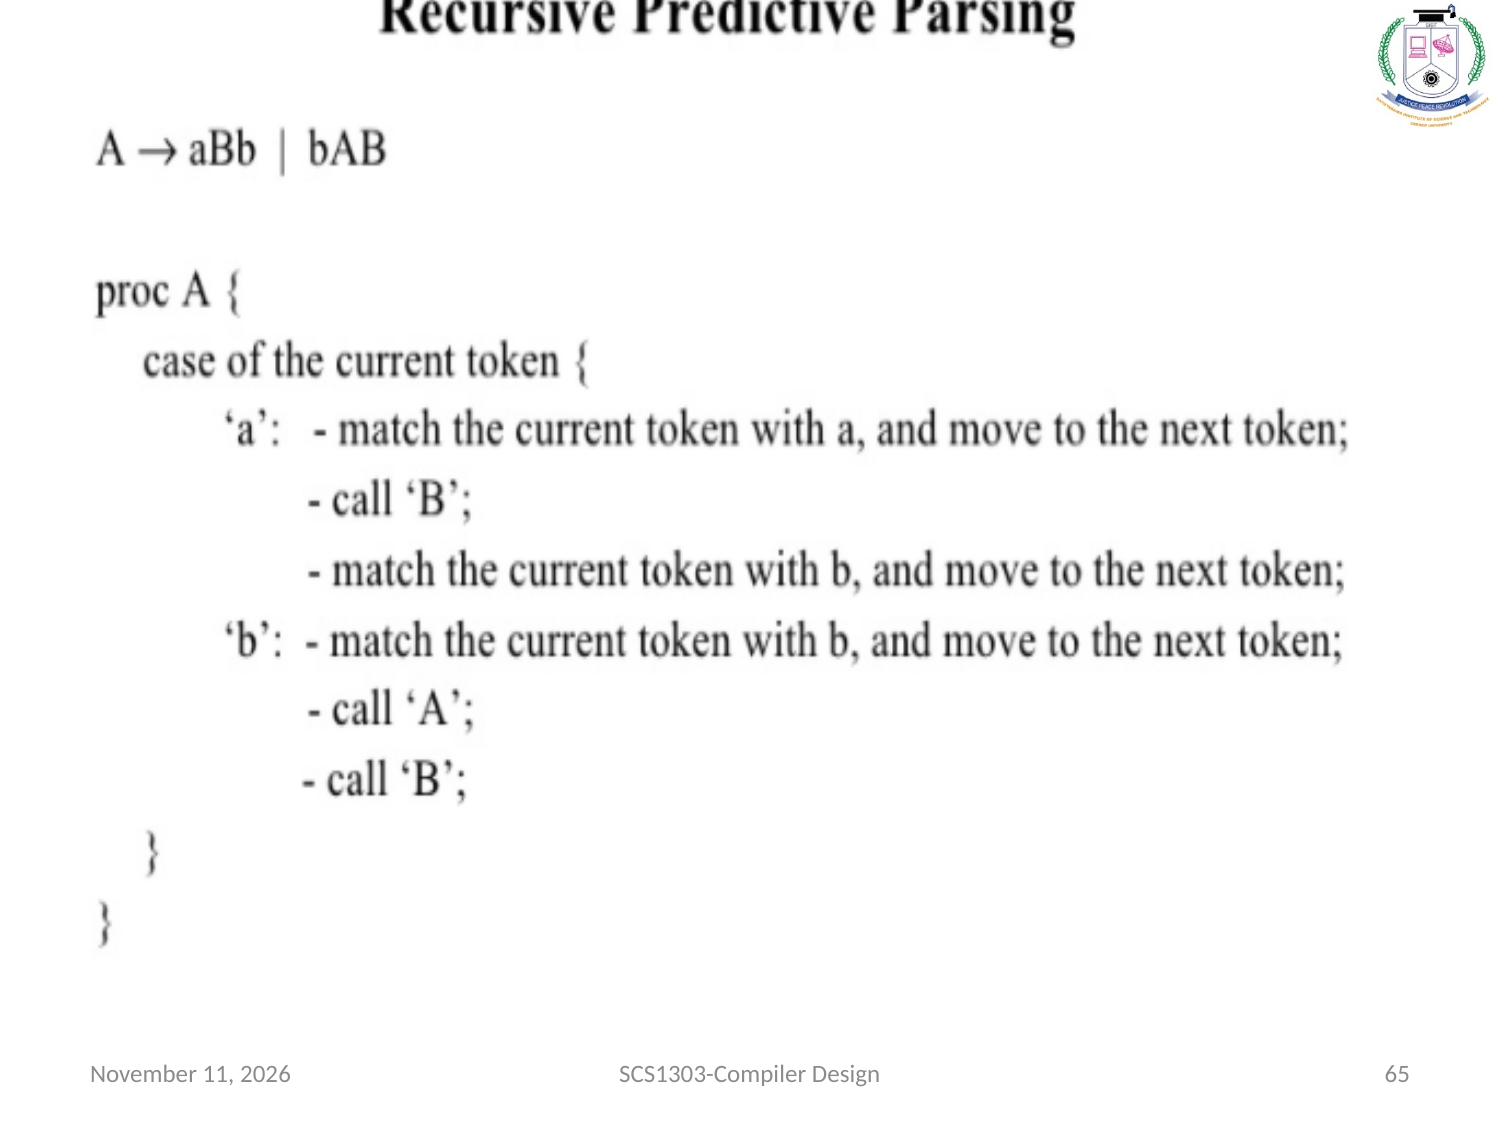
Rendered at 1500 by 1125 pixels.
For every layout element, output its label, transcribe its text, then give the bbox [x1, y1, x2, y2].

picture [42, 0, 1356, 968]
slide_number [75, 1042, 425, 1103]
picture [1361, 0, 1500, 129]
footer SCS1303-Compiler Design [512, 1042, 988, 1103]
slide_number 65 [1074, 1042, 1425, 1103]
